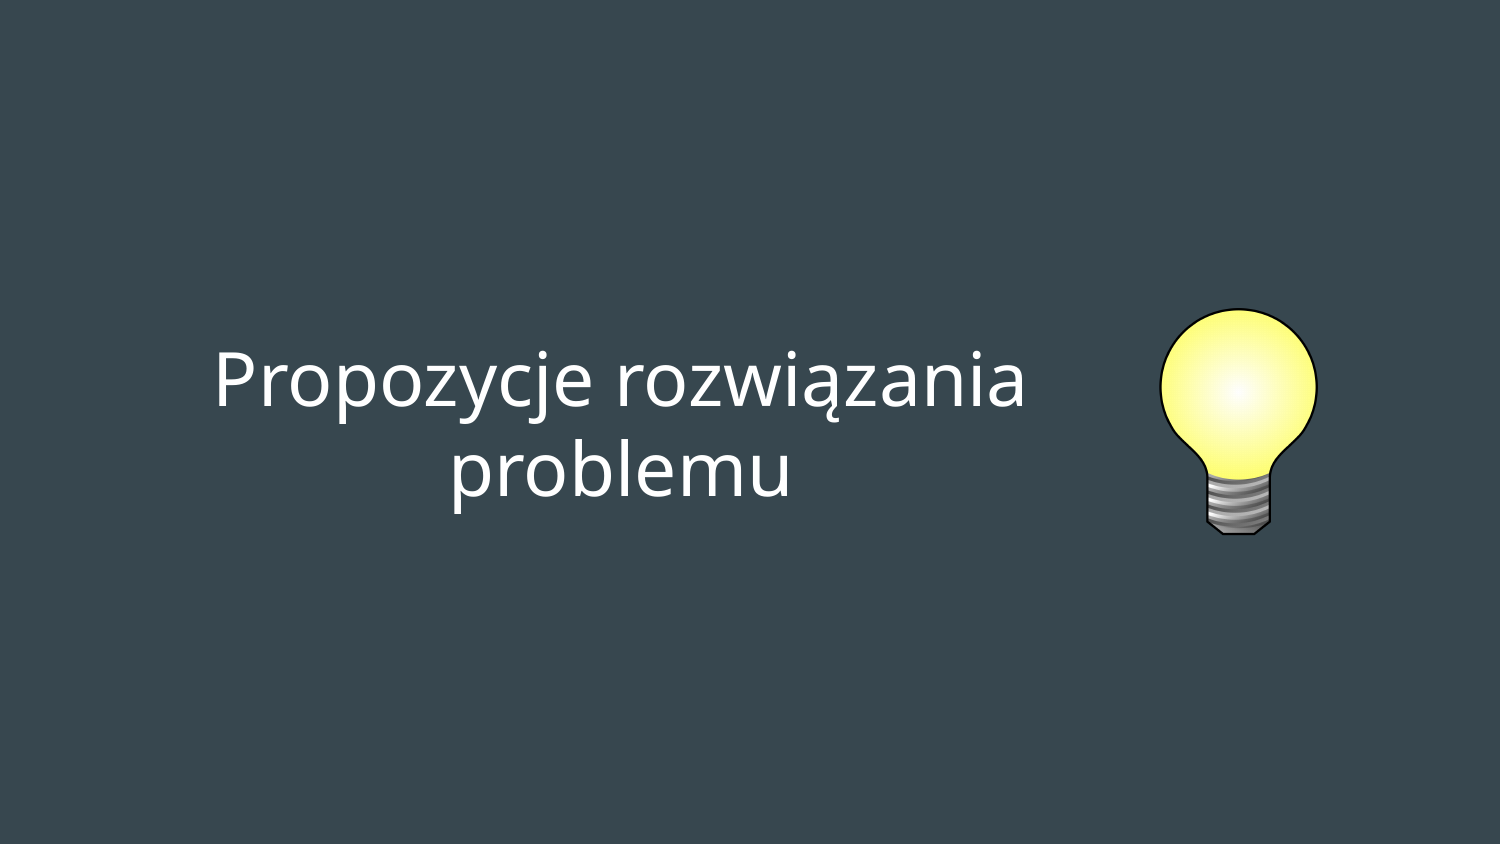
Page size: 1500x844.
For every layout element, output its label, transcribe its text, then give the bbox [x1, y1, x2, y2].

text_box Propozycje rozwiązania problemu [83, 351, 1153, 493]
picture [1158, 307, 1319, 537]
